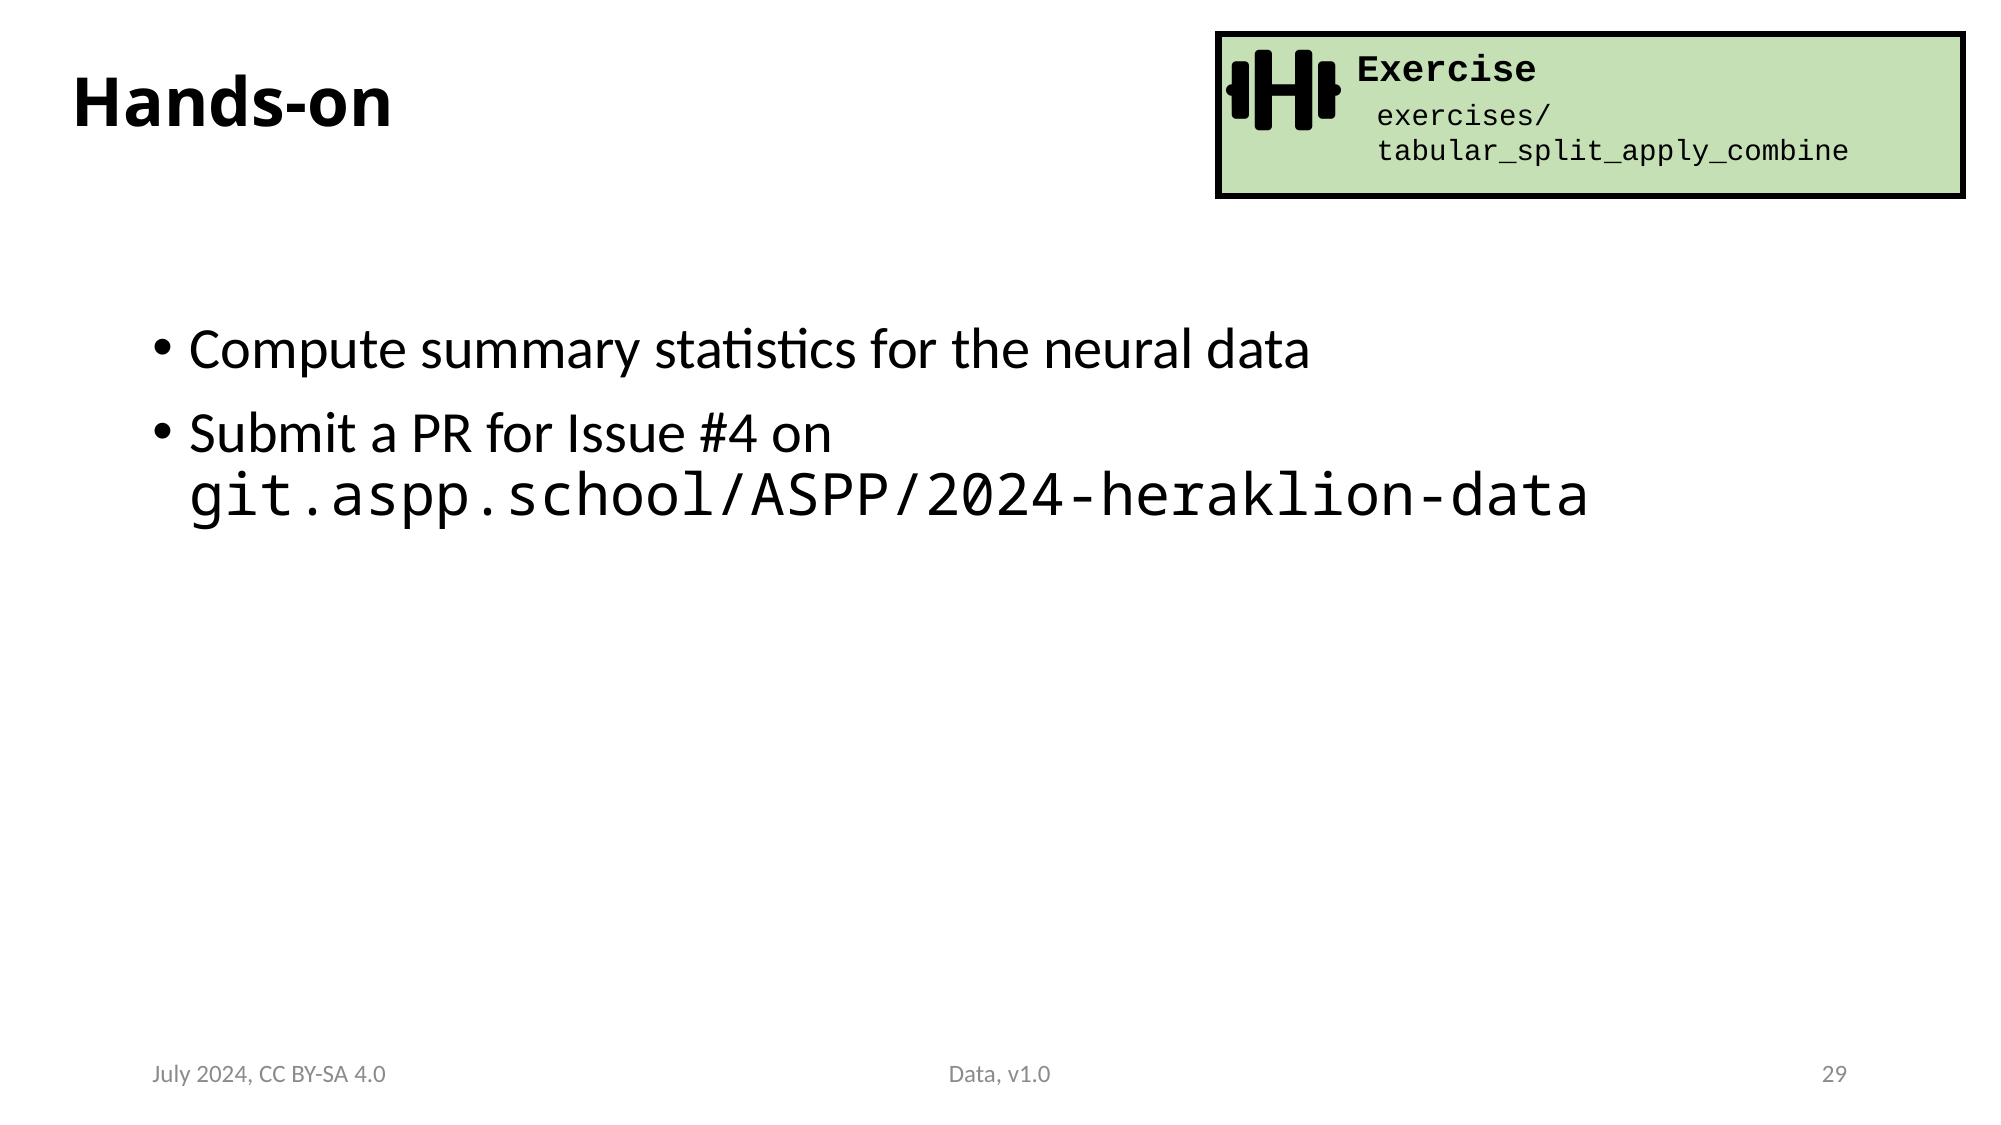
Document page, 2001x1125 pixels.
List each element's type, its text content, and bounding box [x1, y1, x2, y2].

text_box exercises/ tabular_split_apply_combine [1361, 88, 1934, 174]
text_box Exercise [1300, 36, 1593, 97]
title Hands-on [56, 59, 1189, 217]
list Compute summary statistics for the neural data Submit a PR for Issue #4 on git.aspp.school/ASPP/2024-heraklion-data [137, 219, 1863, 1014]
slide_number 29 [1412, 1042, 1863, 1103]
footer Data, v1.0 [662, 1042, 1338, 1103]
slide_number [137, 1042, 588, 1103]
picture [1226, 44, 1341, 137]
text_box [1217, 33, 1964, 197]
